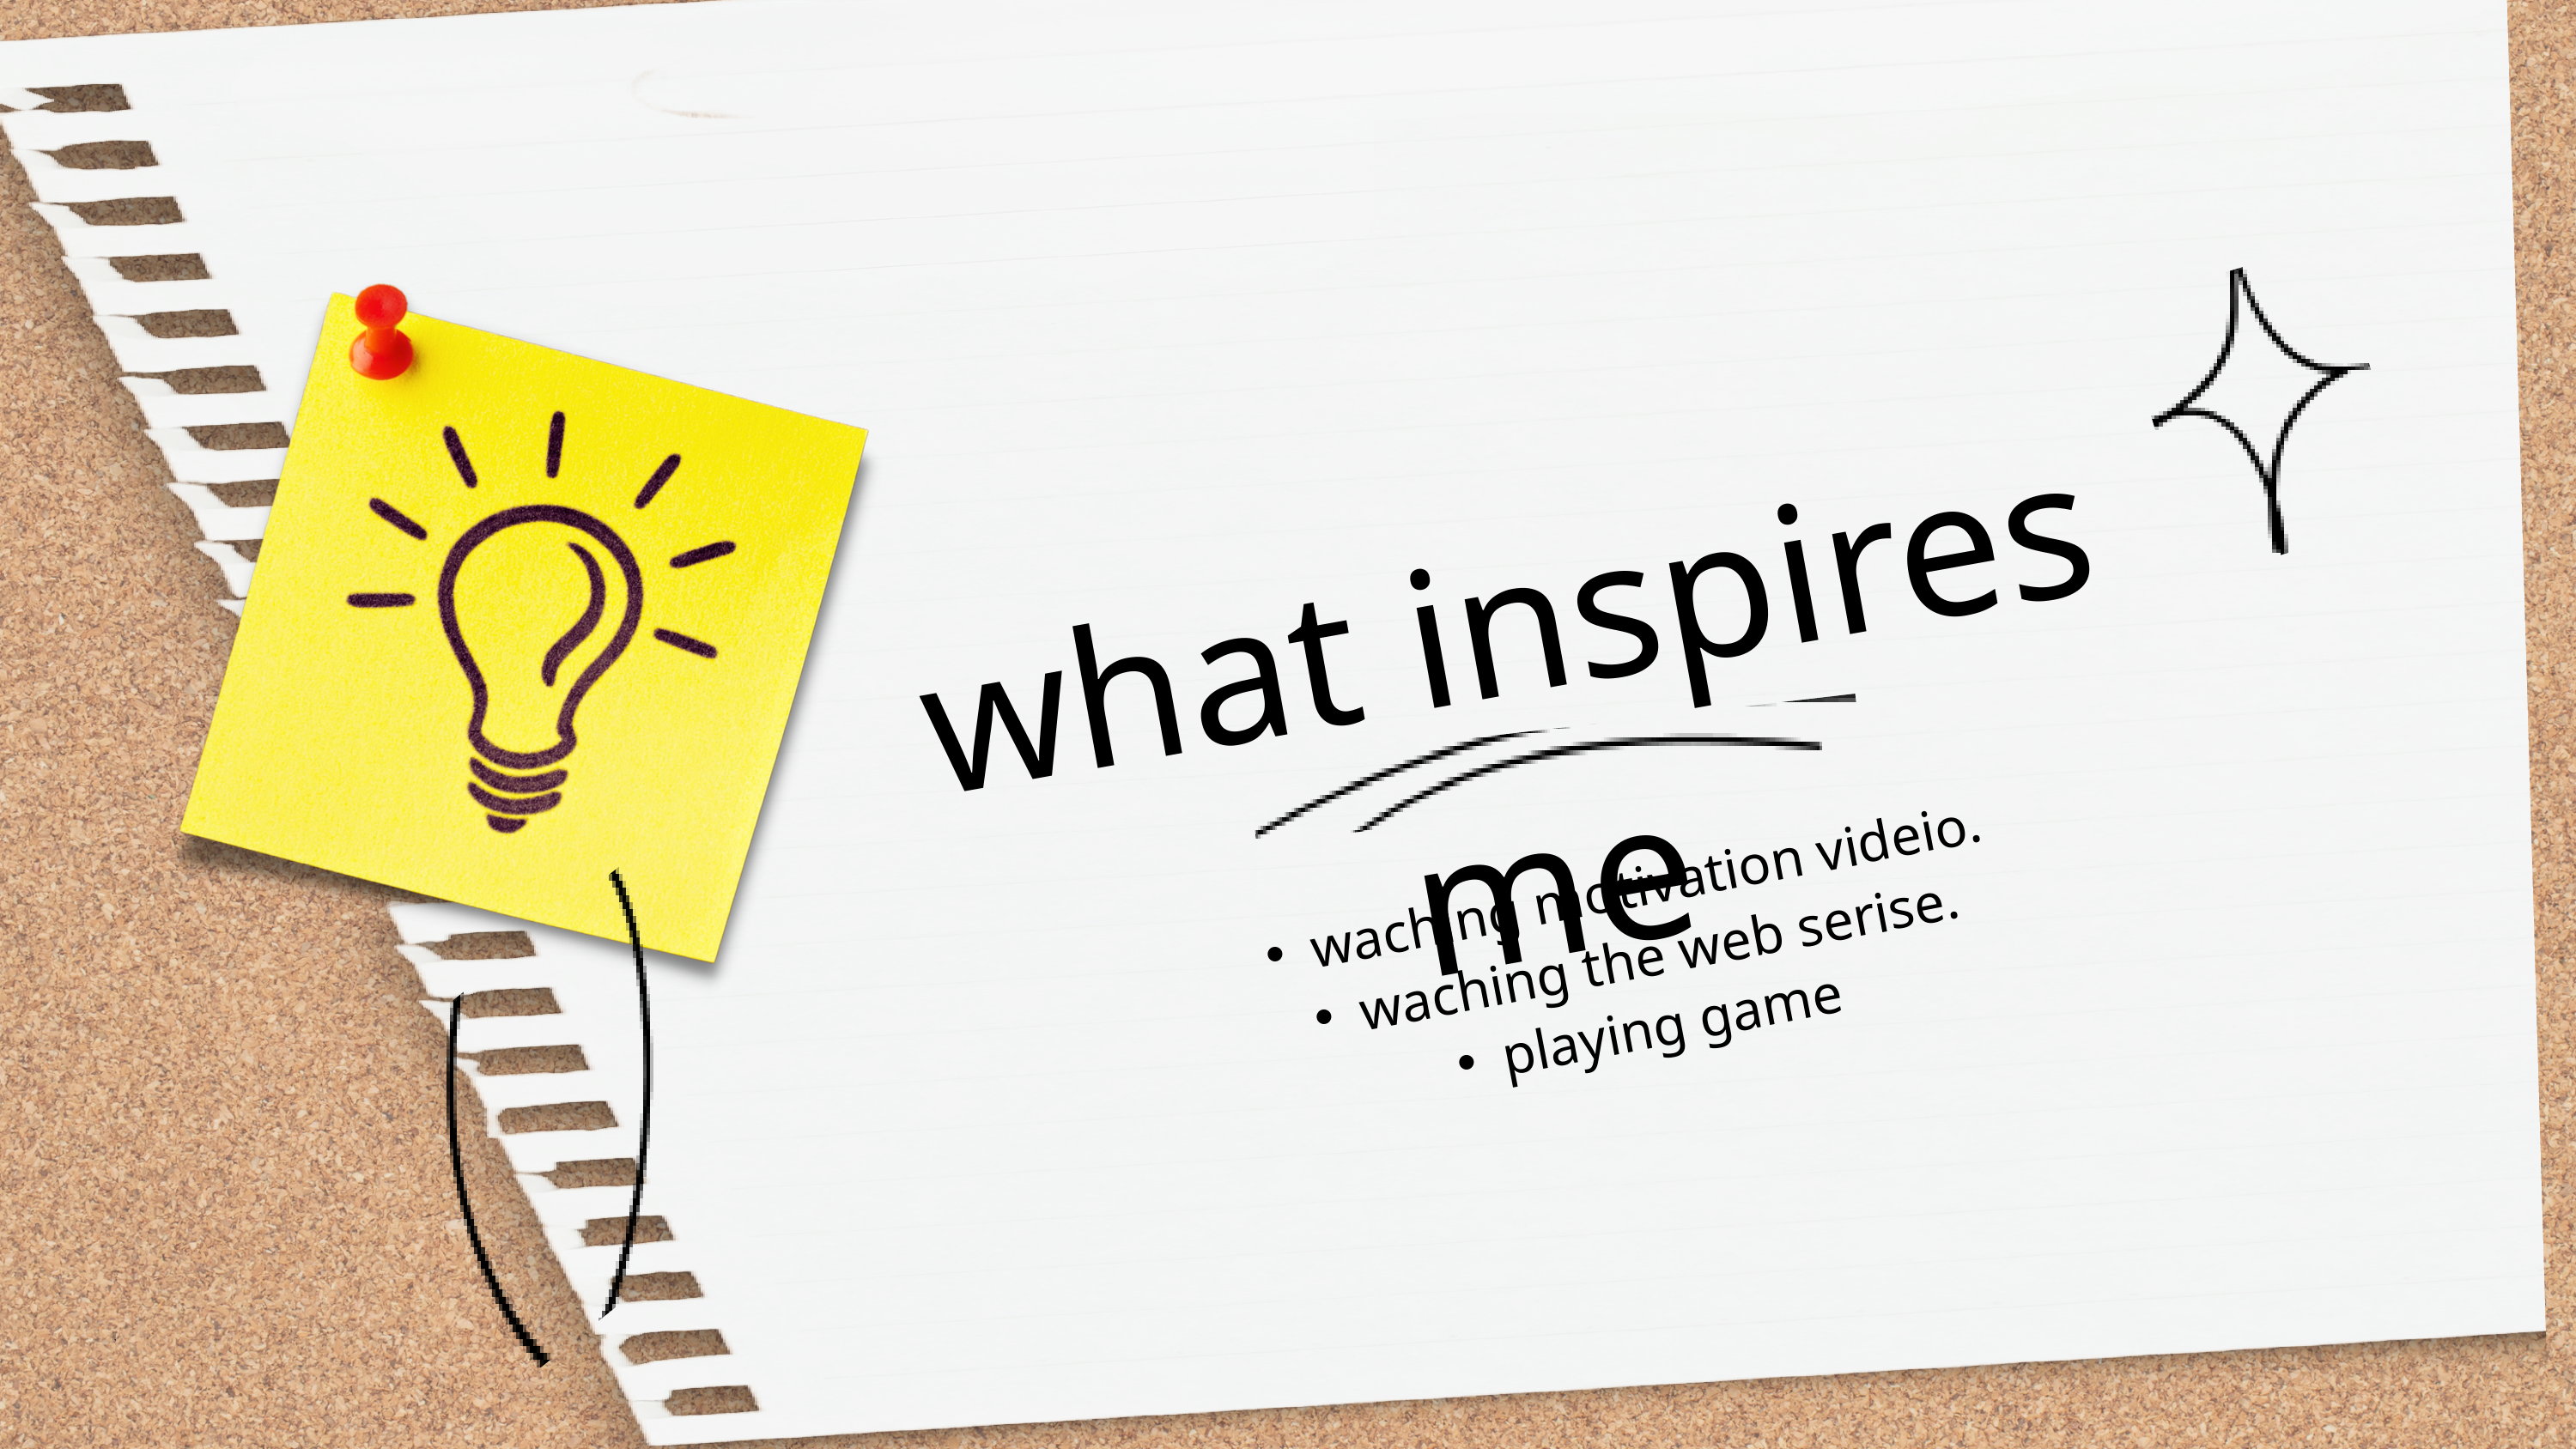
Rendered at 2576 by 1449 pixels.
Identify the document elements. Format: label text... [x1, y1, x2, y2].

text_box [1247, 694, 1865, 844]
text_box [82, 825, 885, 1449]
text_box [1415, 0, 2576, 1449]
text_box what inspires me [740, 351, 2287, 1122]
text_box [2117, 240, 2415, 579]
text_box waching motivation videio. waching the web serise. playing game [884, 718, 2343, 1198]
text_box [0, 0, 2549, 1449]
text_box [162, 276, 885, 997]
